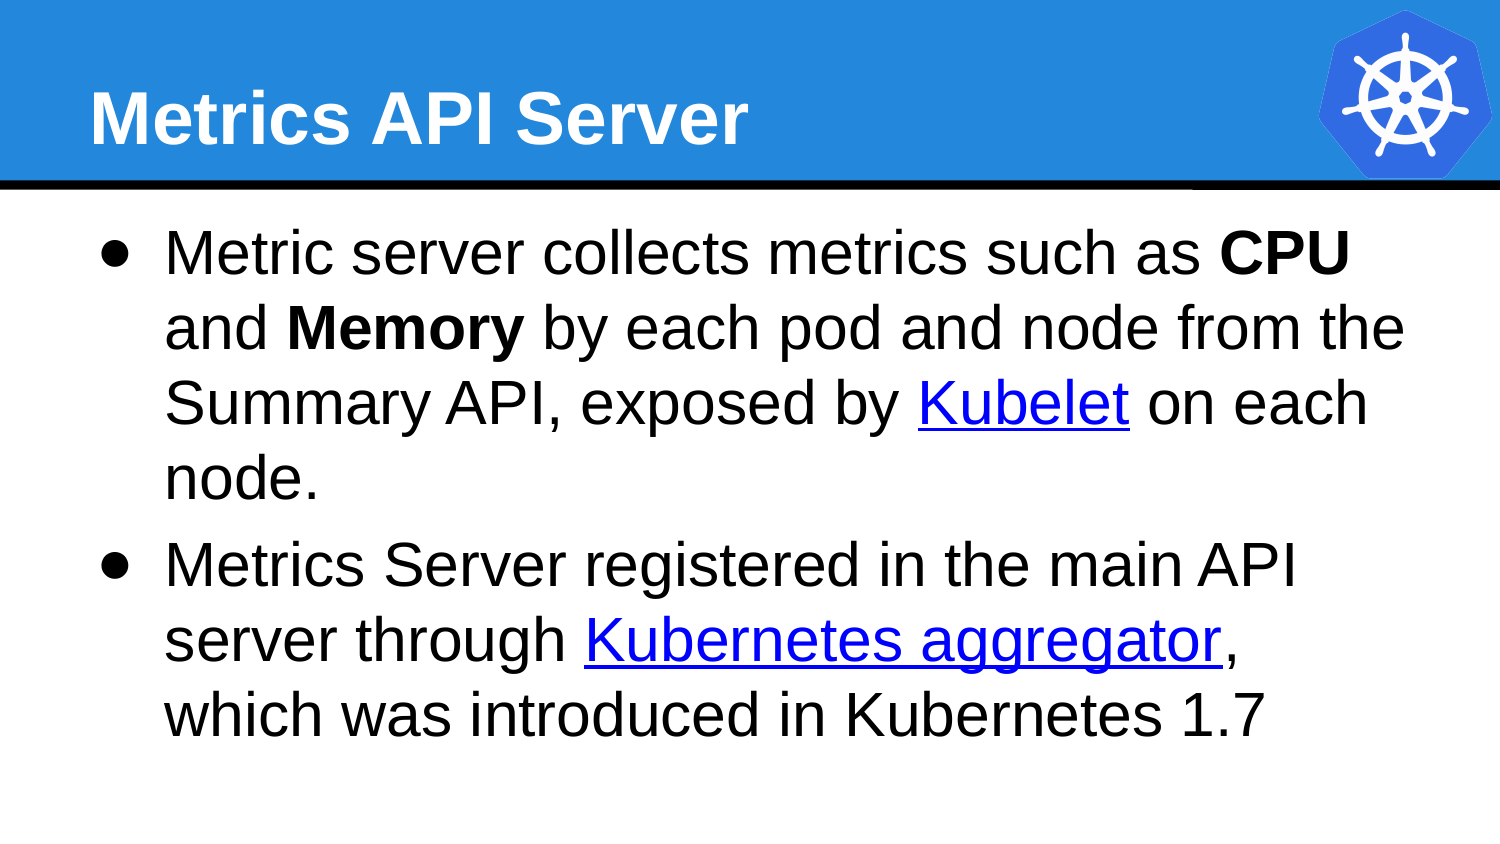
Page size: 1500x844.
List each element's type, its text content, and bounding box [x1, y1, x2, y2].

picture [1318, 7, 1493, 182]
text_box Metrics API Server [74, 33, 1425, 175]
text_box Metric server collects metrics such as CPU and Memory by each pod and node from the Summary API, exposed by Kubelet on each node. Metrics Server registered in the main API server through Kubernetes aggregator, which was introduced in Kubernetes 1.7 [74, 196, 1425, 808]
